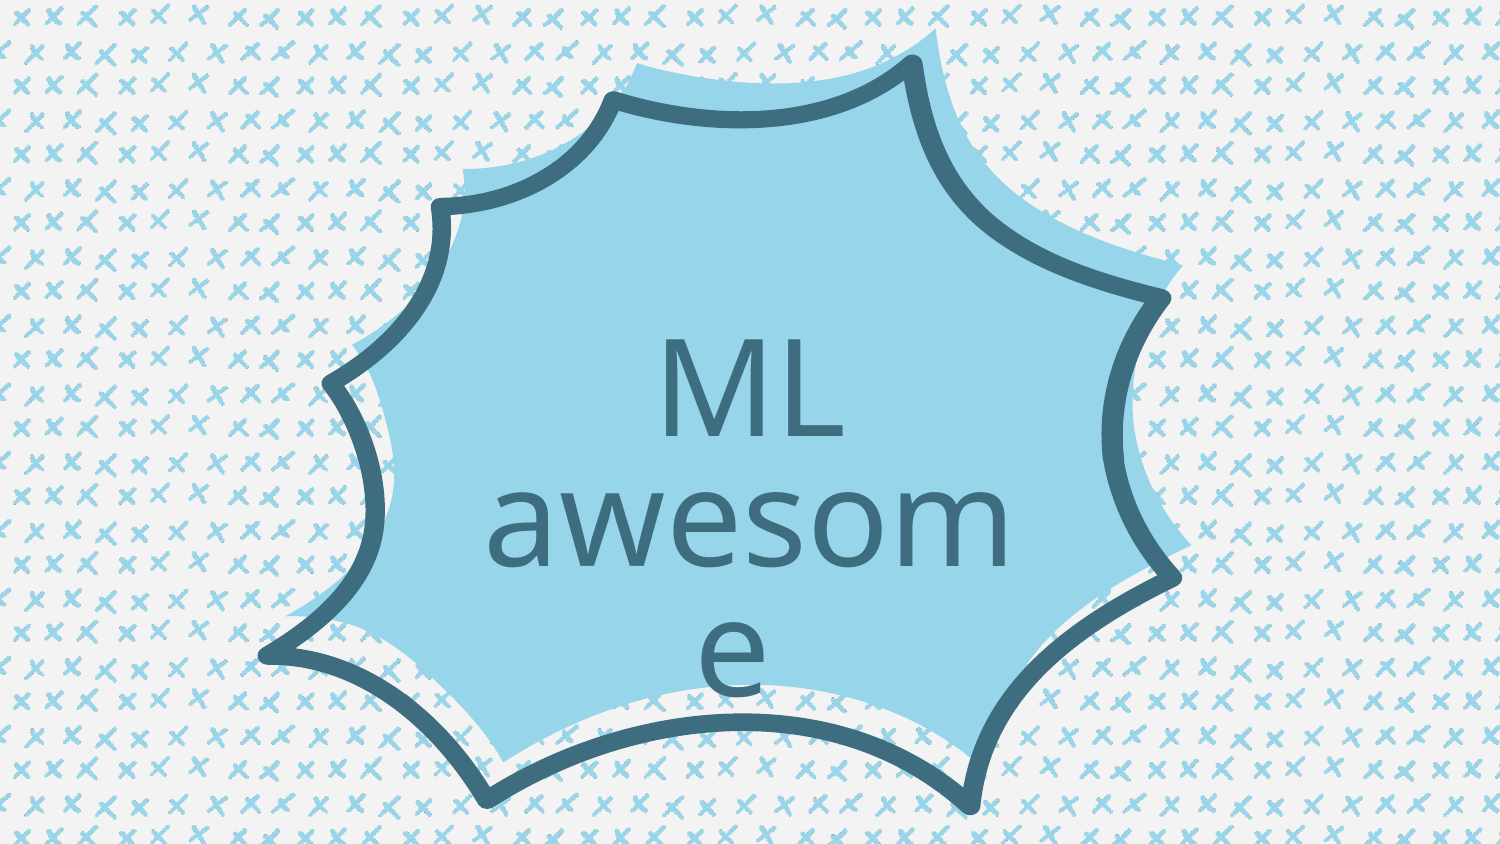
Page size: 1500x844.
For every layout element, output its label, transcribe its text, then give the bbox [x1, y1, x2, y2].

title ML awesome [439, 317, 1061, 608]
picture [0, 0, 1500, 844]
